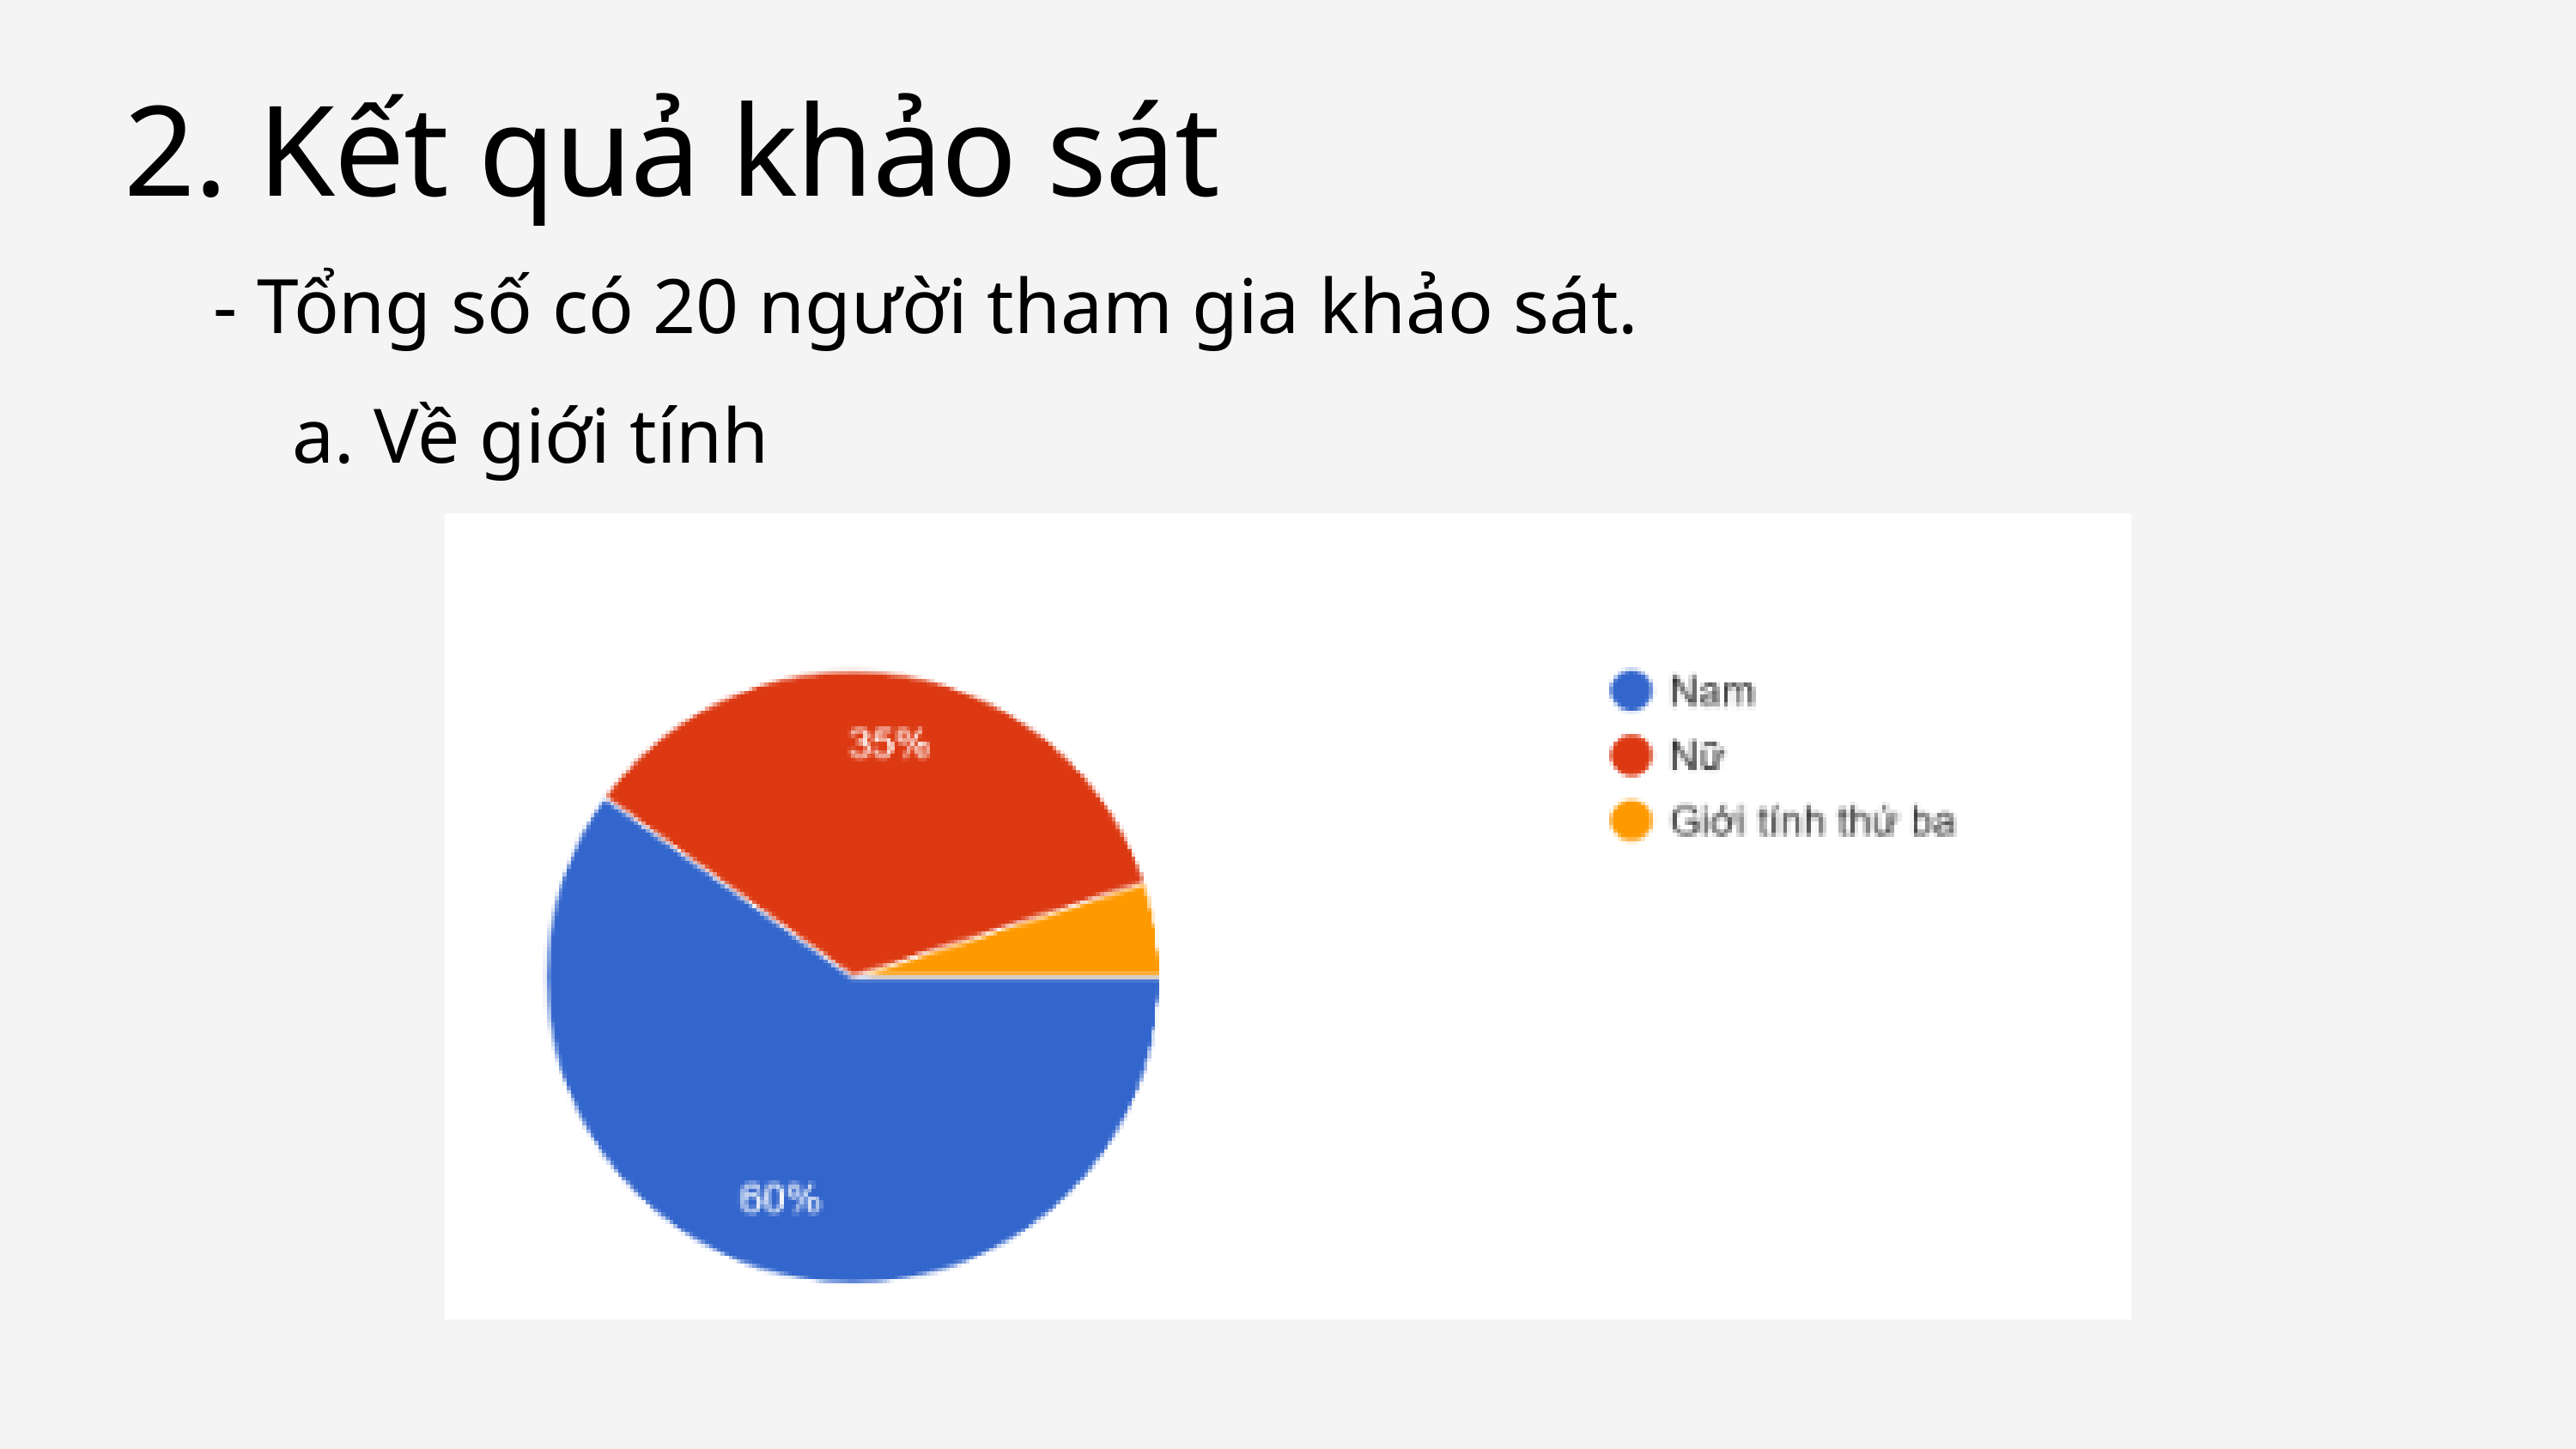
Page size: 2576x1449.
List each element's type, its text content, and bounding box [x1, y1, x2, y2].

picture [445, 513, 2131, 1319]
text_box a. Về giới tính [267, 373, 794, 479]
text_box 2. Kết quả khảo sát [125, 70, 1897, 221]
text_box - Tổng số có 20 người tham gia khảo sát. [213, 243, 1717, 349]
